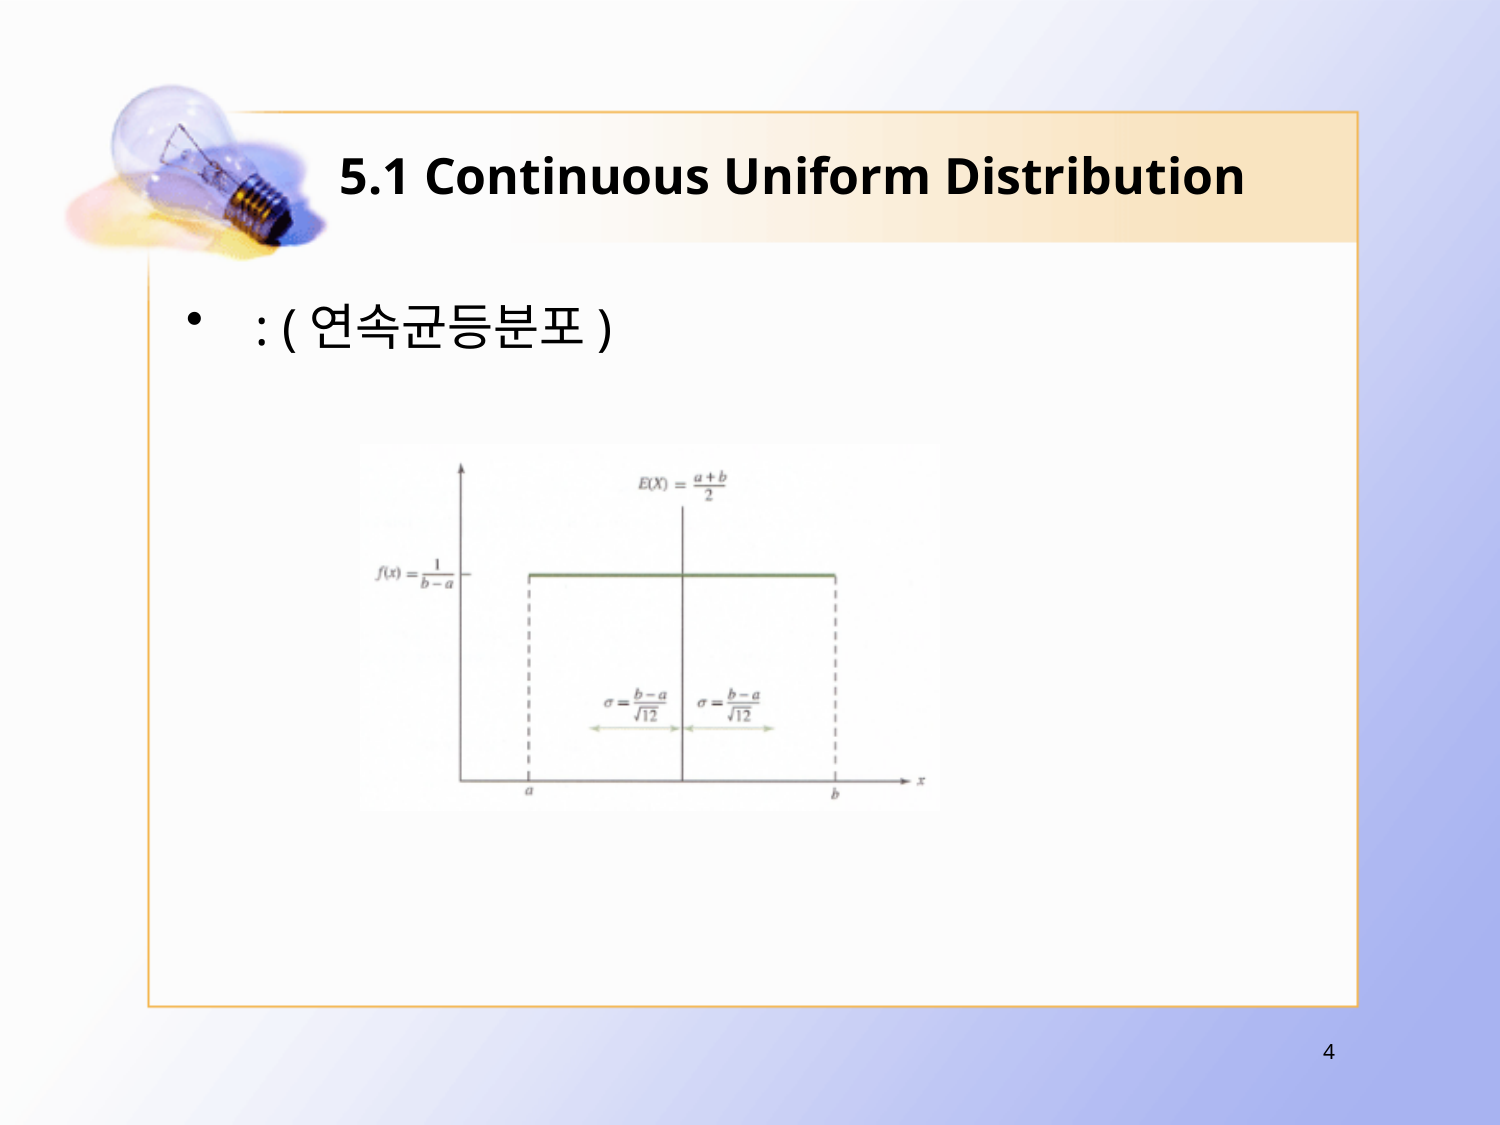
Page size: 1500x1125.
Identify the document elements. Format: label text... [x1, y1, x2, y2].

picture [0, 0, 1500, 1125]
title 5.1 Continuous Uniform Distribution [324, 134, 1459, 222]
slide_number 4 [1237, 1025, 1350, 1075]
